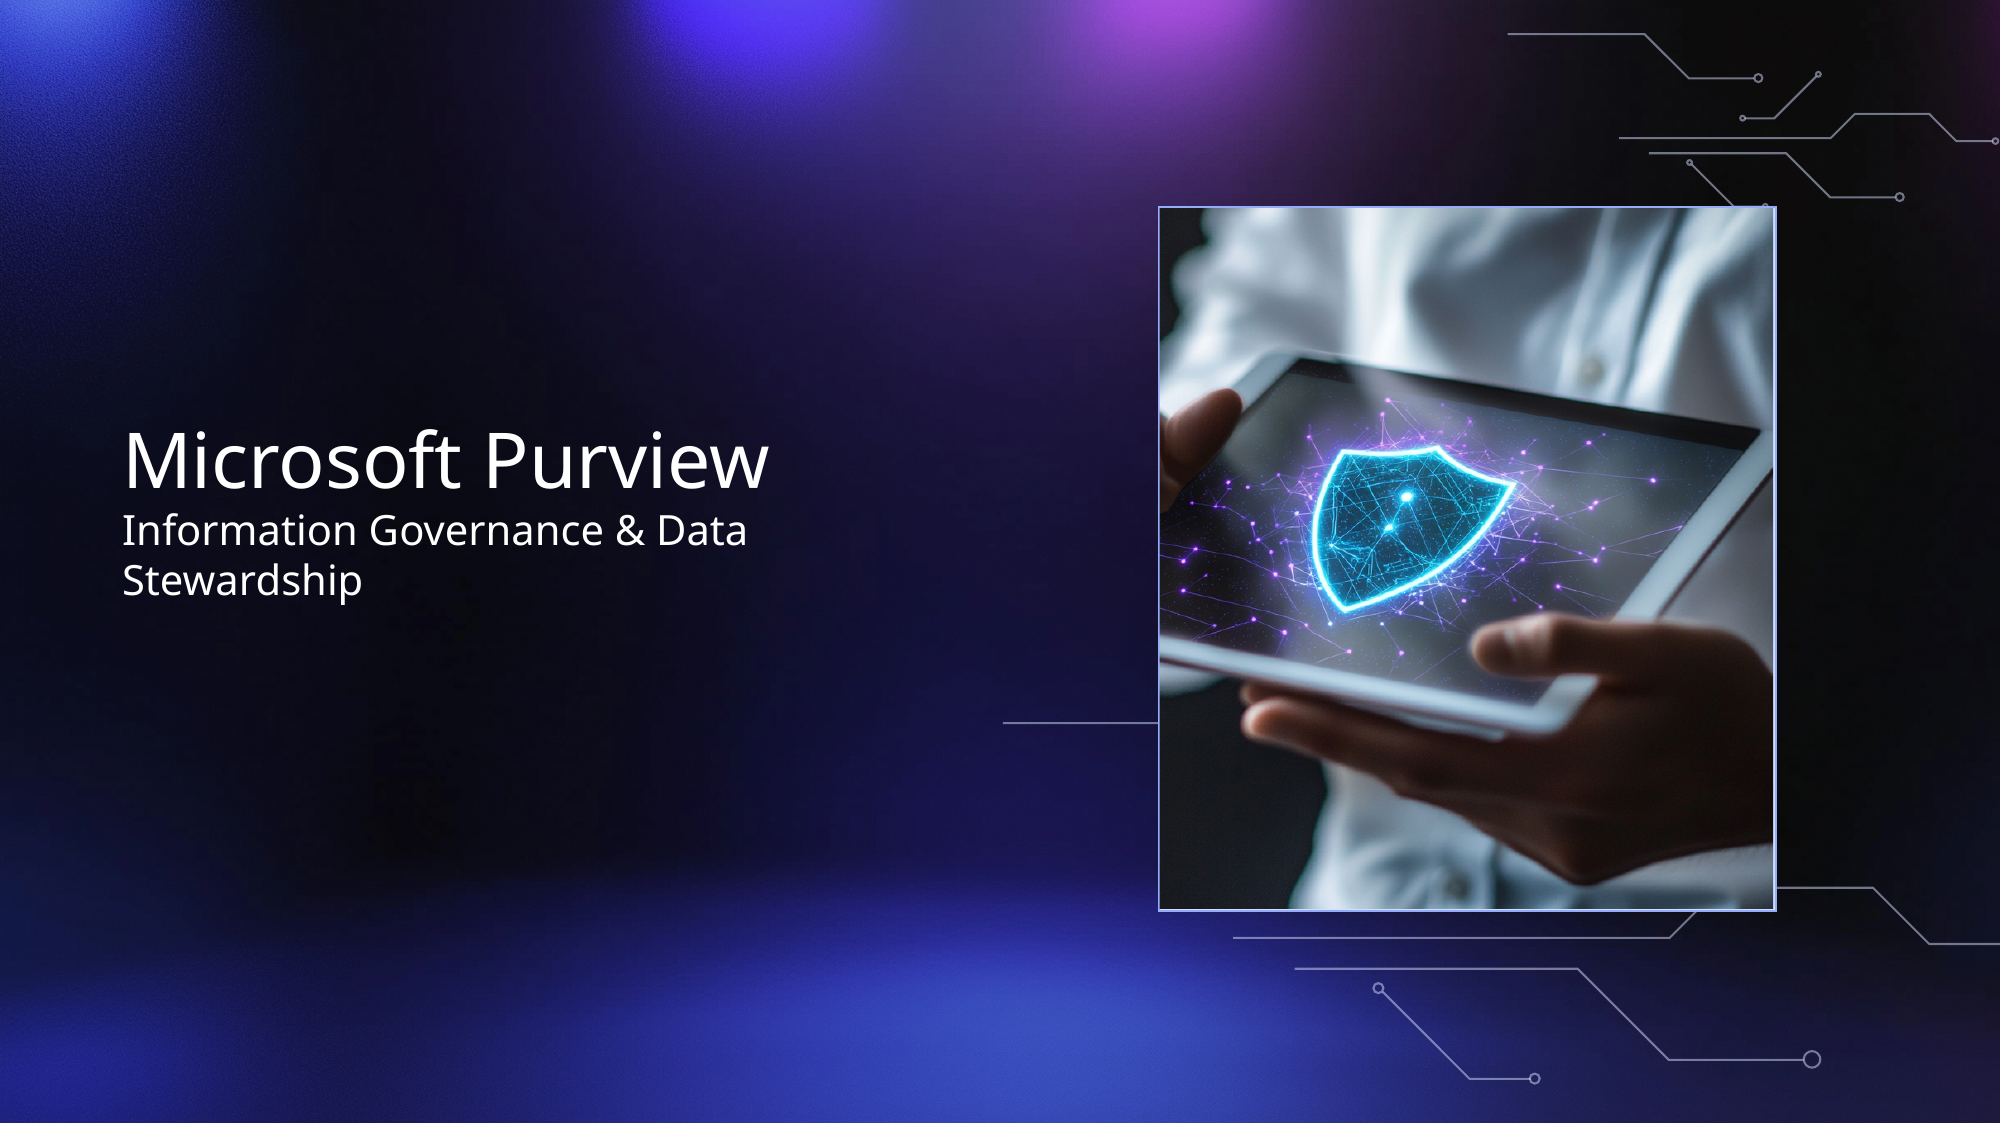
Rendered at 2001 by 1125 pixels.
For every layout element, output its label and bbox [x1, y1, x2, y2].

text_box [1002, 723, 2000, 1084]
picture [0, 0, 2000, 1123]
text_box [1507, 34, 1999, 209]
